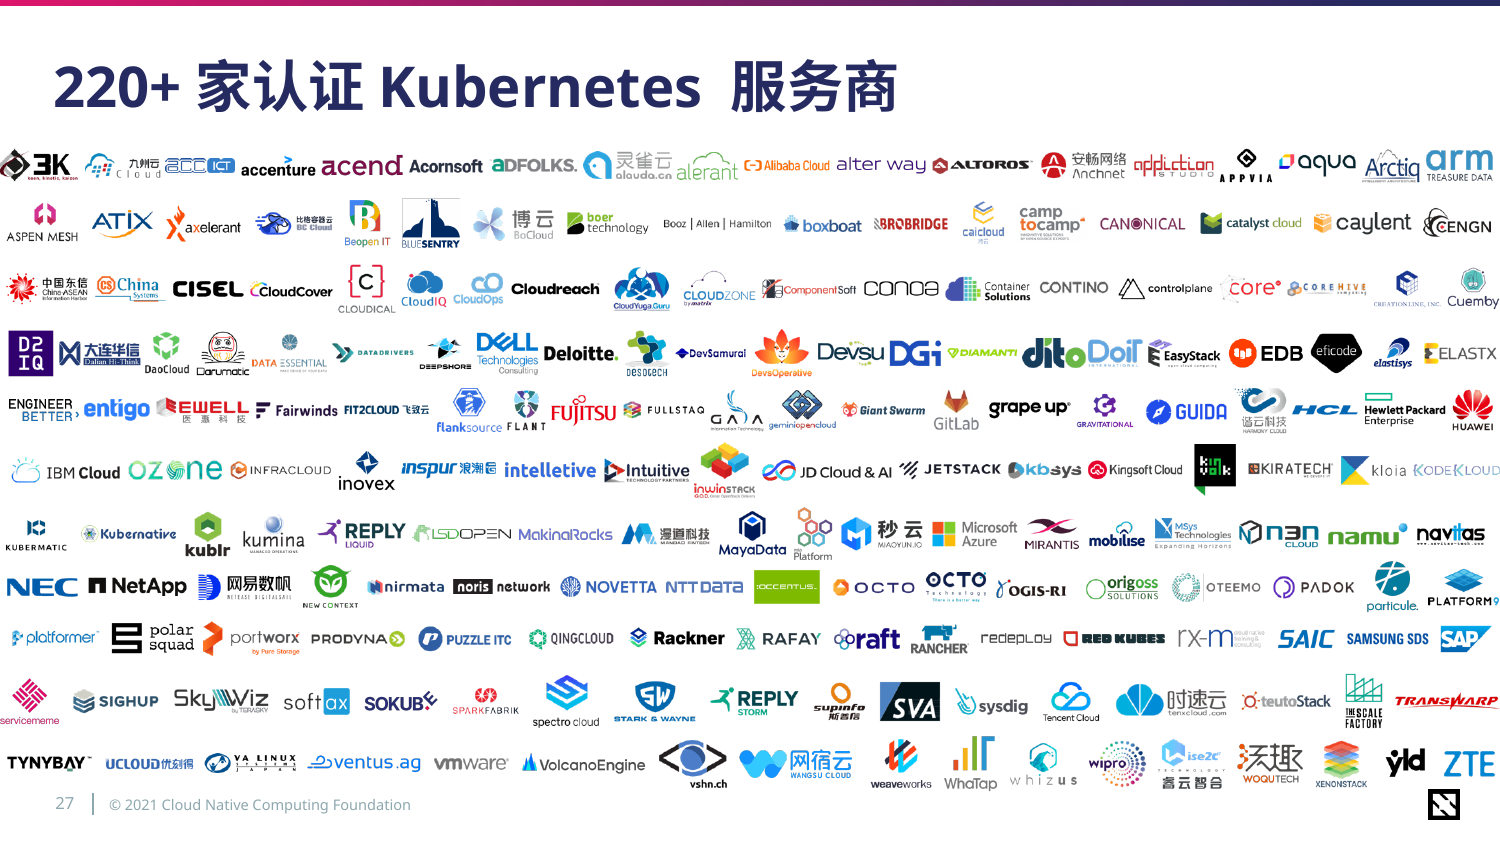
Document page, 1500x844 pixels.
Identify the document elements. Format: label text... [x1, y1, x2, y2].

picture [943, 735, 998, 792]
picture [90, 207, 154, 239]
picture [1083, 573, 1160, 601]
picture [925, 572, 987, 602]
picture [337, 264, 397, 313]
picture [110, 621, 195, 656]
picture [203, 620, 300, 657]
picture [248, 279, 334, 299]
picture [887, 336, 942, 370]
picture [1276, 152, 1358, 179]
picture [531, 673, 600, 729]
picture [1308, 332, 1363, 374]
picture [253, 210, 334, 237]
picture [675, 149, 739, 181]
picture [71, 686, 161, 715]
picture [501, 459, 599, 481]
picture [1366, 336, 1419, 370]
picture [342, 403, 431, 417]
picture [1154, 517, 1231, 550]
picture [1236, 742, 1305, 785]
picture [305, 752, 423, 775]
picture [1415, 521, 1486, 546]
picture [783, 214, 862, 232]
picture [1326, 521, 1410, 546]
picture [1086, 458, 1185, 482]
picture [928, 385, 984, 435]
picture [195, 330, 250, 376]
picture [986, 400, 1072, 420]
picture [582, 151, 672, 180]
picture [1246, 460, 1335, 480]
picture [236, 514, 311, 553]
picture [252, 332, 327, 374]
picture [602, 456, 691, 484]
picture [1218, 273, 1282, 304]
picture [1372, 269, 1443, 308]
picture [196, 572, 294, 602]
picture [945, 346, 1019, 360]
picture [878, 680, 942, 722]
picture [897, 456, 1003, 484]
picture [1197, 210, 1303, 237]
picture [1449, 388, 1497, 432]
picture [344, 198, 391, 248]
picture [0, 515, 74, 552]
picture [1428, 563, 1499, 611]
picture [657, 738, 728, 789]
picture [661, 208, 773, 238]
picture [1290, 403, 1360, 417]
picture [672, 346, 747, 360]
picture [183, 509, 231, 558]
picture [1225, 338, 1306, 368]
picture [1088, 338, 1143, 367]
picture [752, 568, 822, 606]
picture [506, 388, 546, 431]
picture [1394, 691, 1500, 710]
picture [79, 523, 178, 545]
picture [831, 577, 916, 597]
picture [742, 156, 832, 175]
picture [320, 153, 404, 177]
picture [717, 509, 788, 558]
picture [487, 158, 579, 172]
picture [1075, 391, 1135, 428]
picture [816, 338, 885, 368]
picture [1170, 572, 1262, 602]
picture [1445, 266, 1500, 311]
picture [793, 506, 833, 561]
picture [164, 157, 235, 173]
picture [103, 756, 195, 771]
picture [709, 387, 764, 432]
picture [93, 274, 167, 303]
picture [1362, 380, 1446, 440]
picture [519, 750, 648, 777]
picture [1017, 203, 1088, 244]
picture [399, 459, 498, 481]
picture [758, 457, 894, 483]
picture [450, 686, 520, 715]
picture [126, 458, 225, 482]
picture [811, 681, 867, 721]
picture [367, 579, 444, 595]
picture [412, 524, 511, 543]
picture [282, 686, 351, 716]
picture [1116, 276, 1215, 301]
picture [1313, 211, 1412, 235]
picture [708, 685, 800, 717]
picture [9, 628, 102, 649]
picture [453, 579, 550, 595]
picture [861, 279, 940, 298]
picture [953, 686, 1030, 716]
picture [336, 449, 396, 491]
picture [1087, 739, 1147, 788]
picture [863, 731, 934, 796]
picture [1442, 750, 1497, 777]
picture [831, 626, 901, 651]
picture [0, 676, 60, 725]
picture [682, 265, 756, 312]
picture [767, 388, 838, 432]
picture [1085, 520, 1149, 547]
picture [407, 156, 484, 174]
picture [978, 631, 1053, 646]
picture [0, 144, 79, 186]
picture [417, 335, 472, 370]
picture [549, 389, 618, 431]
picture [4, 271, 90, 307]
picture [1285, 278, 1369, 299]
picture [666, 580, 743, 593]
picture [509, 281, 601, 296]
picture [516, 525, 614, 542]
picture [559, 576, 657, 598]
picture [401, 197, 461, 249]
picture [1218, 147, 1273, 184]
picture [604, 265, 679, 312]
picture [1024, 516, 1079, 551]
picture [909, 623, 970, 655]
picture [5, 200, 80, 246]
picture [694, 442, 755, 498]
picture [1232, 386, 1287, 434]
picture [1098, 217, 1187, 230]
picture [471, 206, 555, 241]
picture [835, 155, 927, 176]
picture [1041, 679, 1100, 722]
picture [521, 623, 620, 654]
picture [1146, 338, 1222, 368]
picture [622, 328, 670, 377]
picture [400, 268, 447, 308]
picture [1061, 629, 1167, 648]
picture [1345, 631, 1430, 646]
picture [734, 626, 823, 651]
picture [749, 327, 814, 379]
picture [1271, 574, 1357, 600]
picture [1188, 444, 1243, 496]
picture [170, 279, 245, 298]
picture [840, 397, 926, 423]
picture [1022, 338, 1086, 368]
picture [1378, 741, 1433, 786]
picture [930, 154, 1036, 176]
picture [1131, 152, 1215, 178]
picture [204, 753, 296, 774]
picture [1006, 460, 1083, 480]
picture [9, 456, 123, 484]
picture [1338, 454, 1407, 486]
picture [611, 679, 697, 723]
picture [943, 274, 1033, 303]
picture [1112, 677, 1229, 724]
picture [4, 754, 94, 773]
picture [541, 344, 620, 362]
picture [329, 341, 415, 365]
picture [1428, 789, 1460, 820]
picture [1422, 207, 1491, 239]
picture [1275, 628, 1337, 649]
picture [154, 394, 251, 425]
picture [1361, 147, 1420, 183]
picture [8, 398, 79, 421]
picture [1007, 740, 1078, 787]
picture [303, 565, 358, 609]
title 220+家认证Kubernetes 服务商 [42, 52, 1458, 126]
picture [144, 327, 192, 378]
picture [1343, 672, 1383, 729]
picture [362, 689, 439, 713]
picture [1423, 148, 1494, 183]
picture [450, 269, 505, 308]
picture [1156, 736, 1227, 791]
picture [872, 215, 949, 231]
picture [4, 575, 79, 598]
picture [1036, 277, 1113, 300]
picture [996, 575, 1074, 599]
picture [620, 399, 706, 421]
picture [431, 739, 510, 788]
picture [1137, 392, 1230, 427]
picture [82, 397, 151, 423]
picture [1175, 620, 1267, 657]
picture [228, 459, 333, 481]
picture [1240, 688, 1332, 714]
picture [416, 624, 513, 653]
picture [628, 627, 726, 650]
picture [1439, 624, 1494, 653]
picture [309, 628, 407, 649]
picture [930, 519, 1019, 548]
picture [565, 210, 651, 237]
picture [1039, 150, 1128, 180]
picture [57, 338, 142, 368]
picture [7, 329, 54, 377]
picture [434, 386, 503, 434]
picture [254, 400, 339, 420]
picture [959, 198, 1007, 249]
picture [475, 330, 539, 376]
picture [172, 686, 271, 715]
picture [619, 521, 711, 547]
picture [1421, 341, 1498, 364]
picture [1410, 462, 1500, 478]
picture [838, 514, 924, 553]
picture [759, 277, 858, 300]
picture [737, 747, 854, 780]
picture [1237, 517, 1320, 550]
picture [316, 519, 407, 548]
picture [164, 203, 243, 243]
picture [83, 141, 161, 190]
picture [1366, 560, 1419, 614]
picture [88, 577, 187, 597]
picture [1313, 739, 1369, 788]
picture [238, 152, 317, 178]
